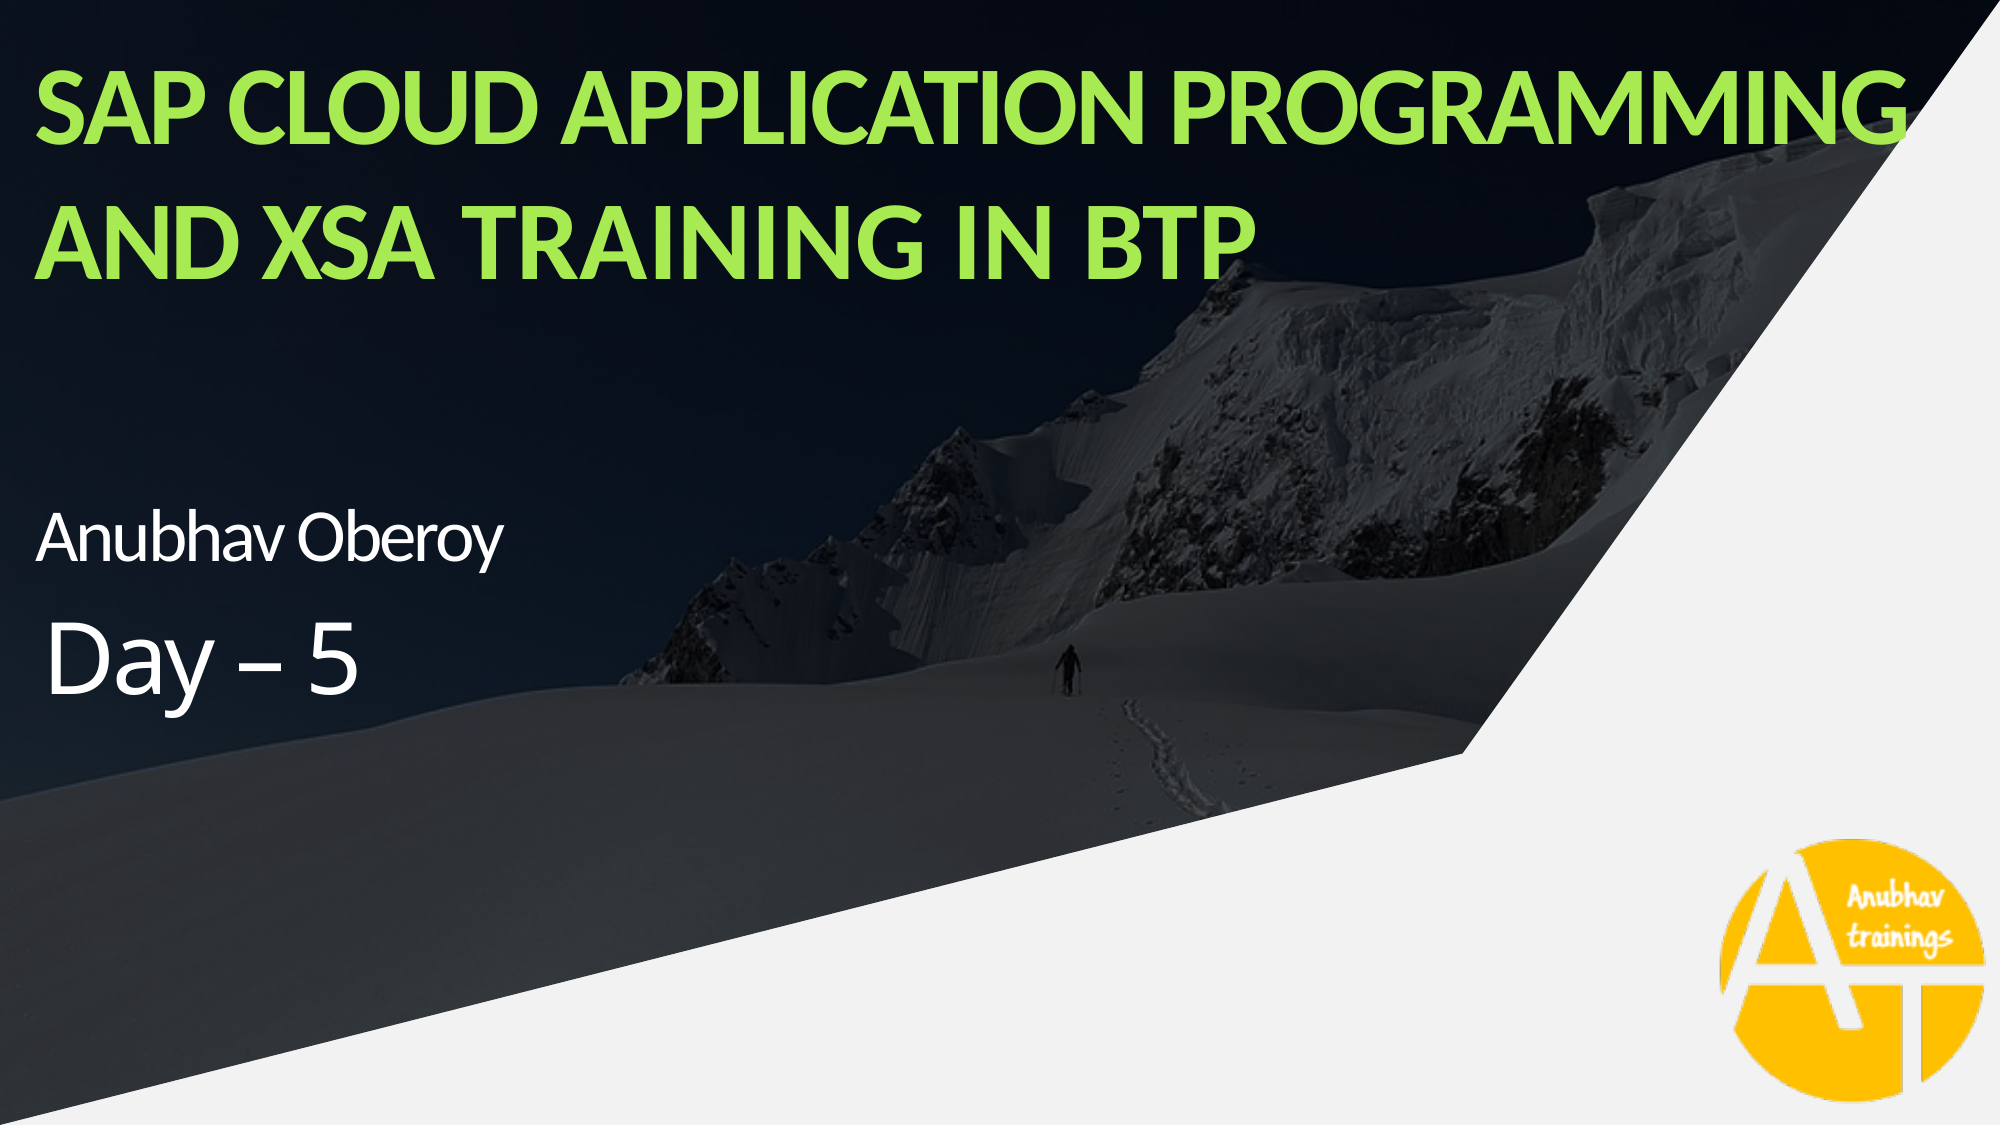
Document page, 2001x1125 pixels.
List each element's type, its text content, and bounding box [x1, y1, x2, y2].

text_box SAP CLOUD APPLICATION PROGRAMMING AND XSA TRAINING IN BTP [20, 25, 1934, 310]
text_box Day – 5 [27, 587, 1115, 722]
text_box [0, 0, 2000, 1125]
text_box Anubhav Oberoy [20, 478, 1108, 584]
picture [1694, 822, 2000, 1125]
